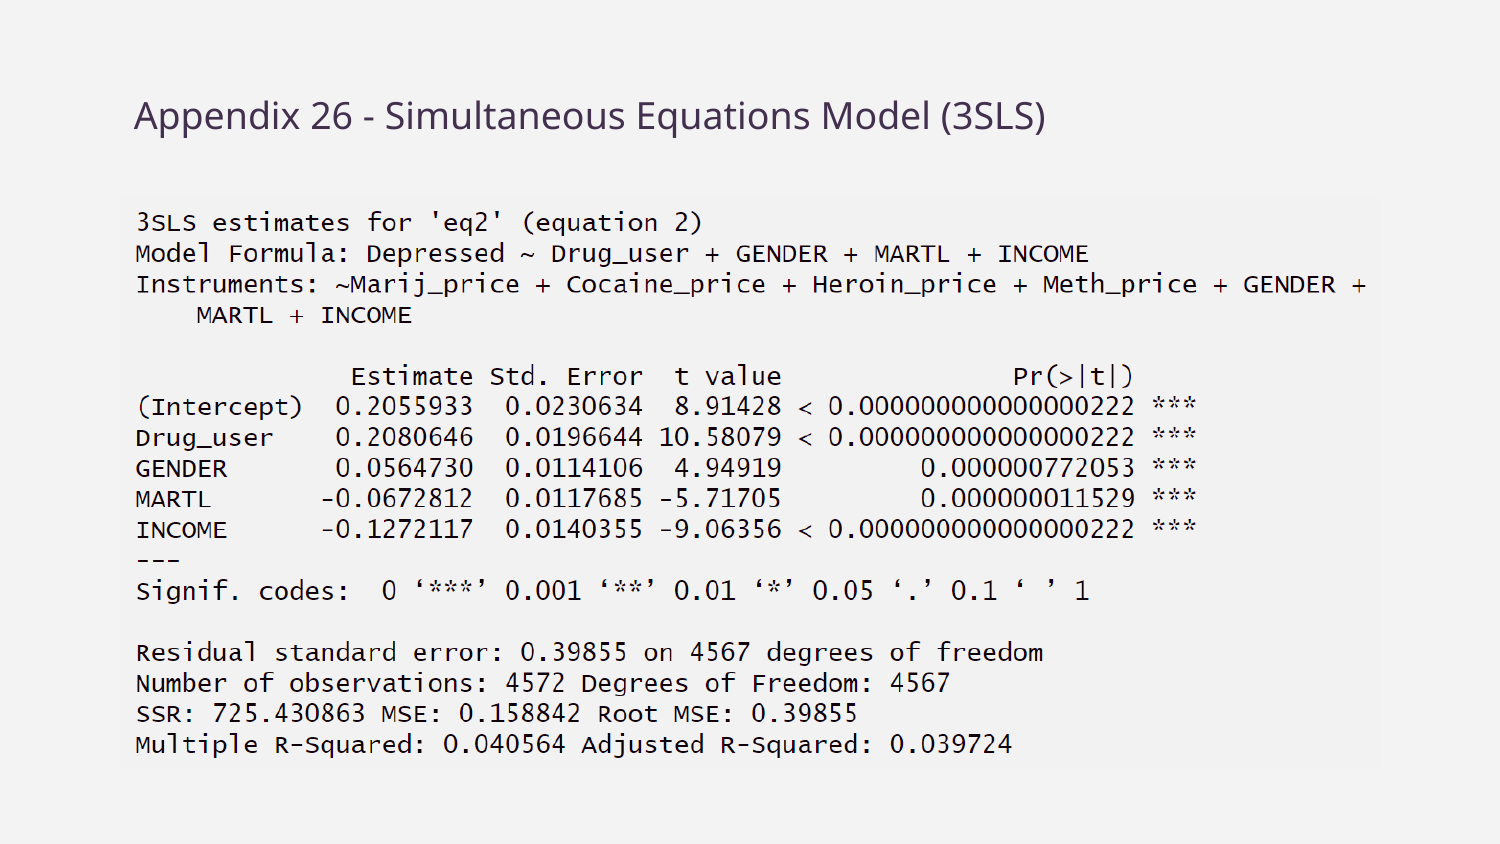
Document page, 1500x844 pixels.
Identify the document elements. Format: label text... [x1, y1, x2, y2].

title Appendix 26 - Simultaneous Equations Model (3SLS) [118, 77, 1092, 198]
picture [119, 198, 1382, 767]
